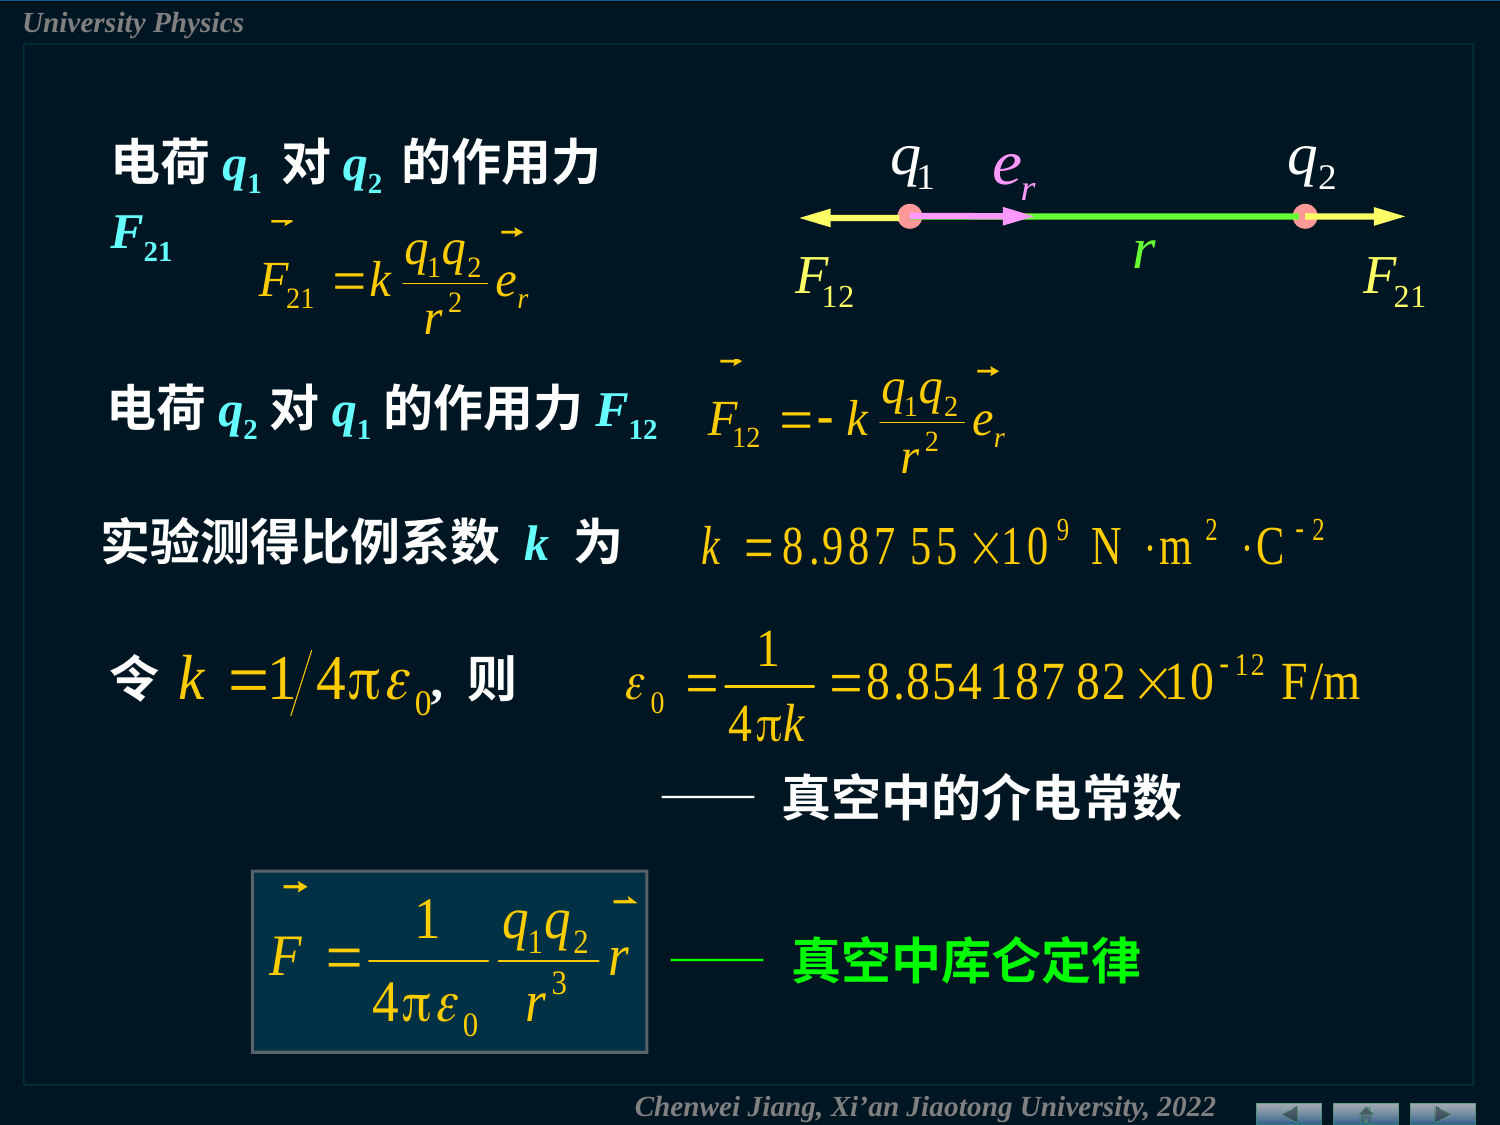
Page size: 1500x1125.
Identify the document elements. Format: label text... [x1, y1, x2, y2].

text_box [1305, 210, 1406, 223]
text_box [616, 614, 1374, 751]
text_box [1353, 233, 1429, 313]
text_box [702, 359, 1009, 478]
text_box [1284, 123, 1340, 193]
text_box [1122, 229, 1164, 276]
text_box 实验测得比例系数 k 为 [86, 503, 693, 579]
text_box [253, 219, 534, 340]
text_box [909, 213, 1035, 223]
text_box 令 , 则 [95, 640, 592, 716]
text_box 电荷q2对q1的作用力F12 [91, 369, 697, 453]
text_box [692, 504, 1333, 576]
text_box [799, 211, 900, 225]
text_box [898, 204, 922, 228]
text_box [886, 123, 935, 193]
text_box 电荷q1 对q2 的作用力F21 [95, 123, 684, 275]
text_box —— 真空中库仑定律 [653, 921, 1244, 997]
text_box [1293, 204, 1317, 228]
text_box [174, 645, 440, 720]
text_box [785, 233, 860, 313]
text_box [253, 872, 646, 1051]
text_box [990, 131, 1039, 205]
text_box —— 真空中的介电常数 [643, 759, 1459, 834]
